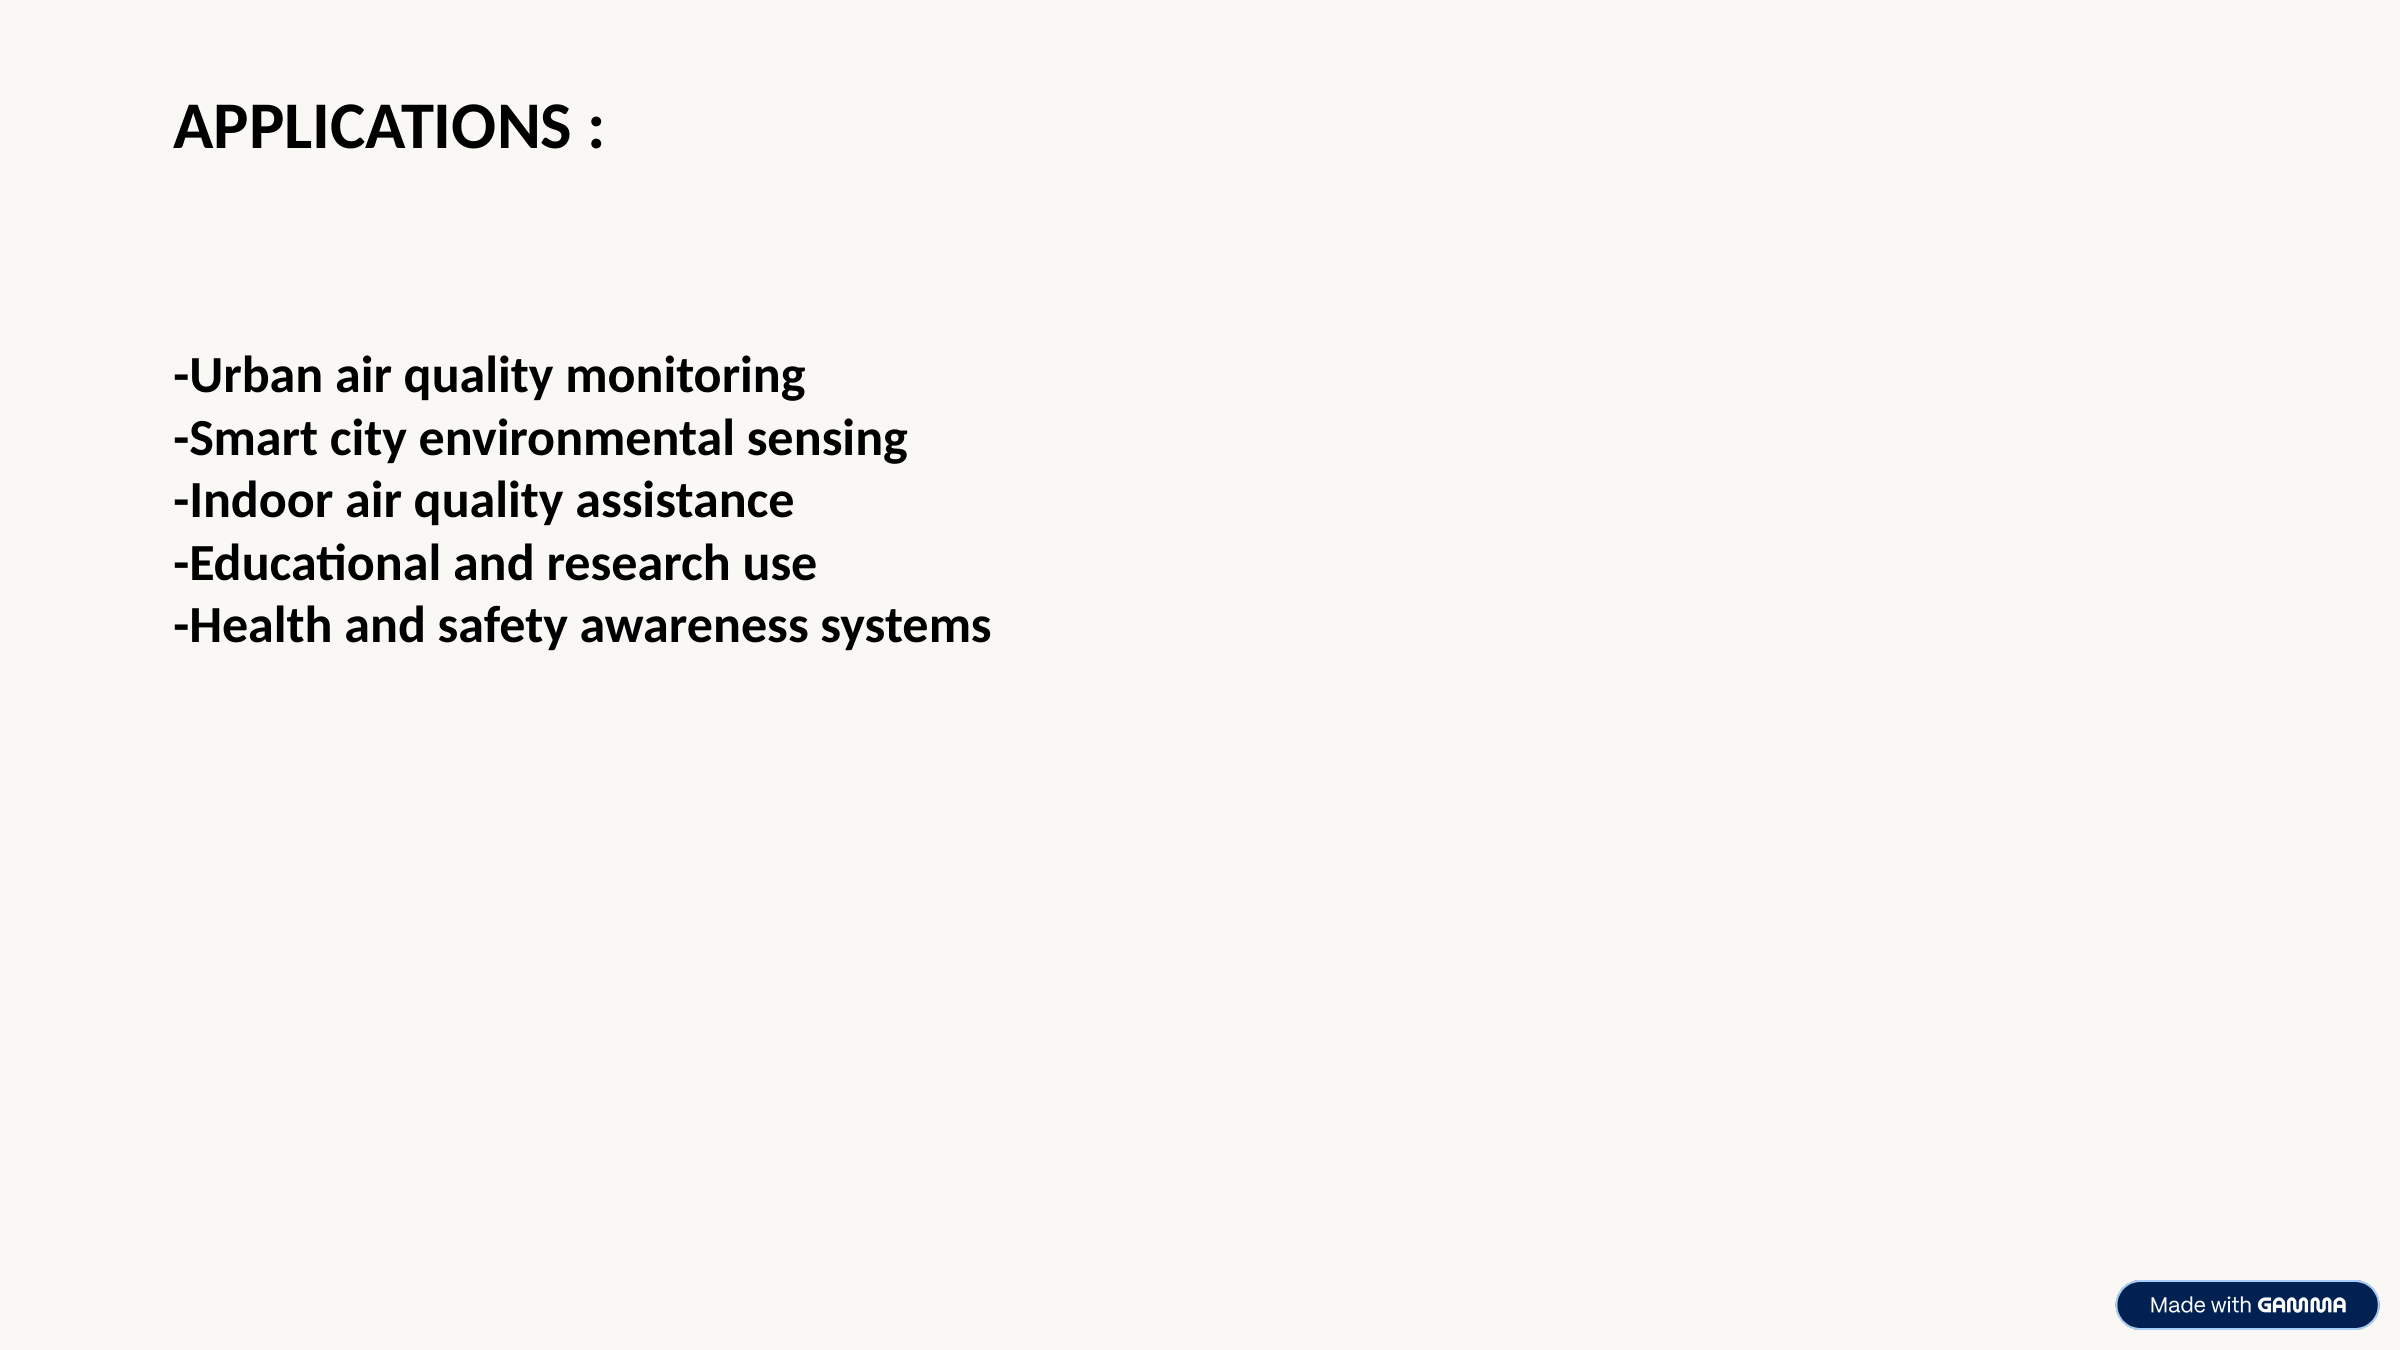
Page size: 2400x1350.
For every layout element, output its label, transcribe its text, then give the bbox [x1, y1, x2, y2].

picture [2106, 1271, 2389, 1339]
text_box APPLICATIONS : [158, 74, 959, 170]
text_box -Urban air quality monitoring -Smart city environmental sensing -Indoor air quality assistance -Educational and research use -Health and safety awareness systems [158, 333, 1785, 661]
